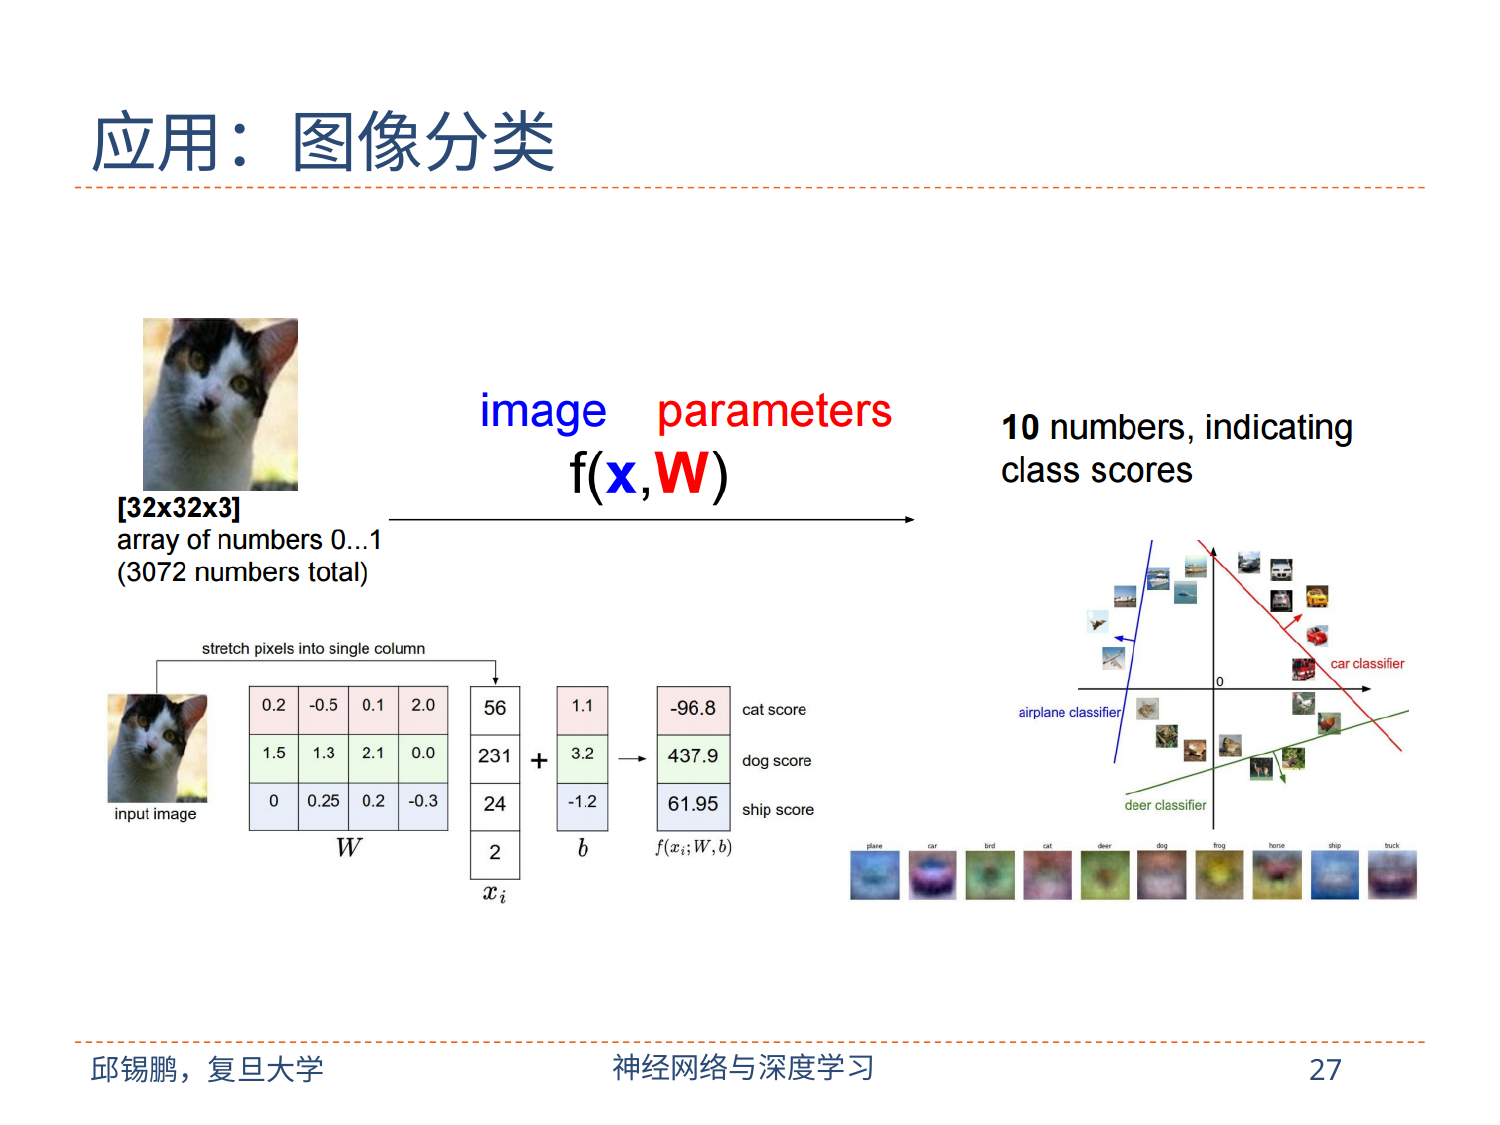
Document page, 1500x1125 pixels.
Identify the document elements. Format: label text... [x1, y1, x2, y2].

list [74, 304, 1426, 905]
title 应用：图像分类 [75, 24, 1425, 188]
